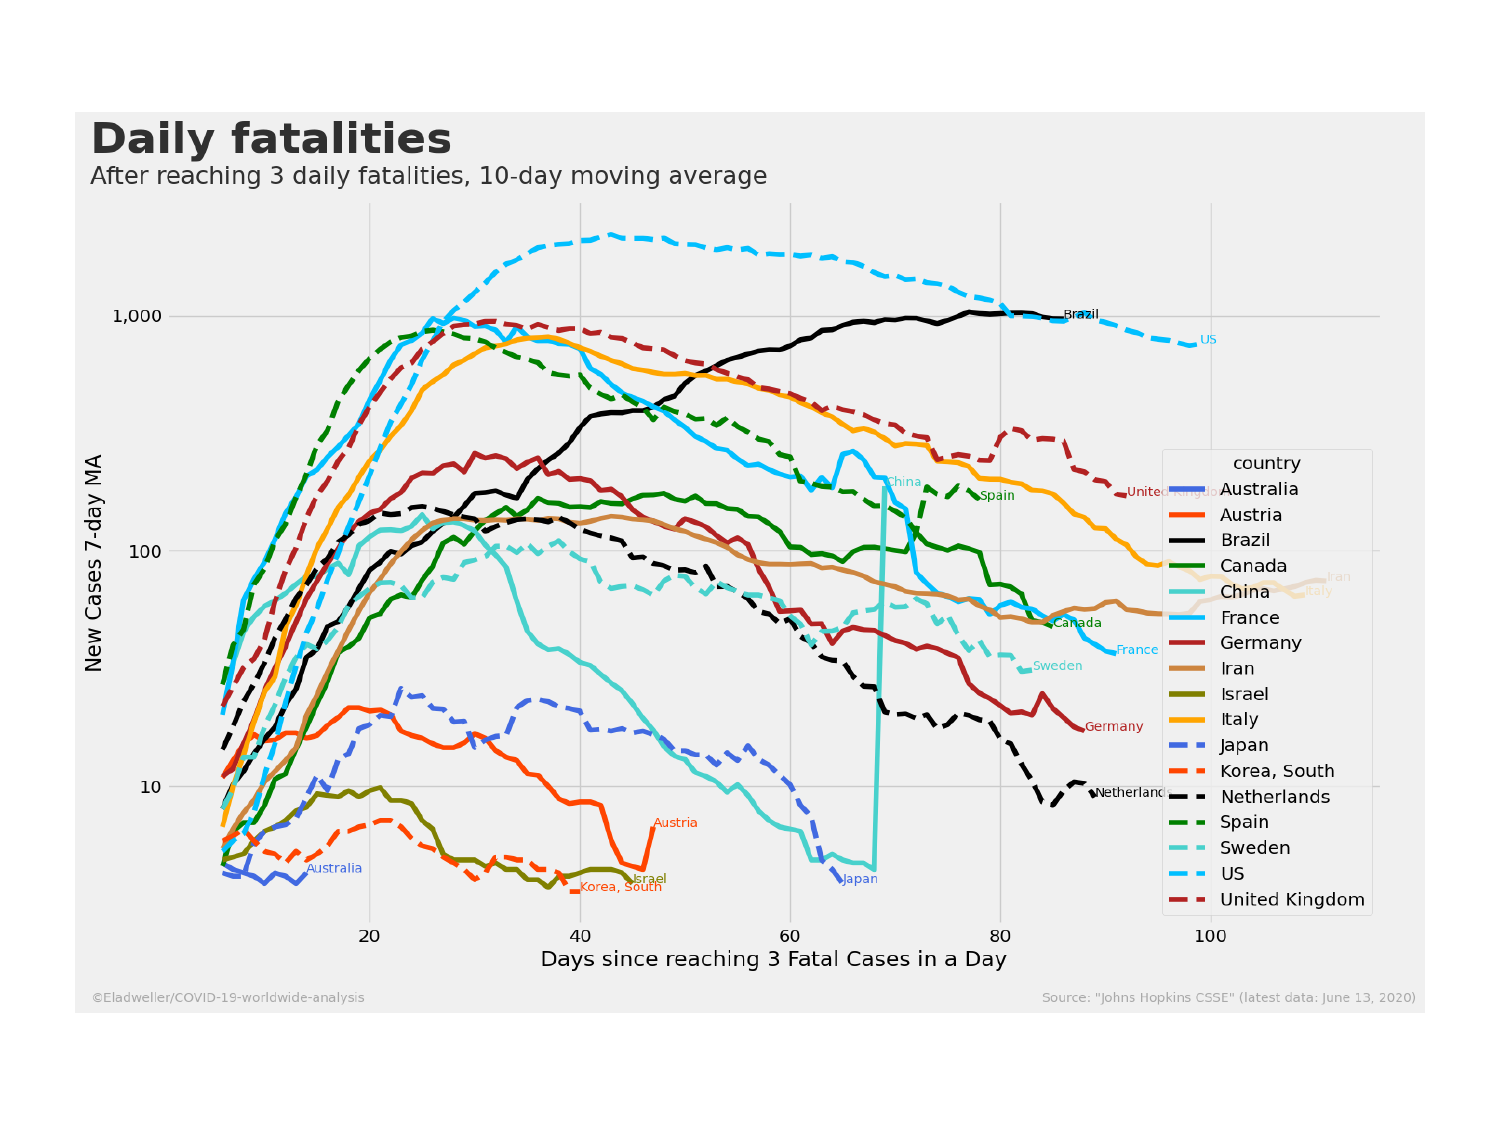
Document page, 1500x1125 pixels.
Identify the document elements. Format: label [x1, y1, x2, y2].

picture [74, 112, 1426, 1013]
